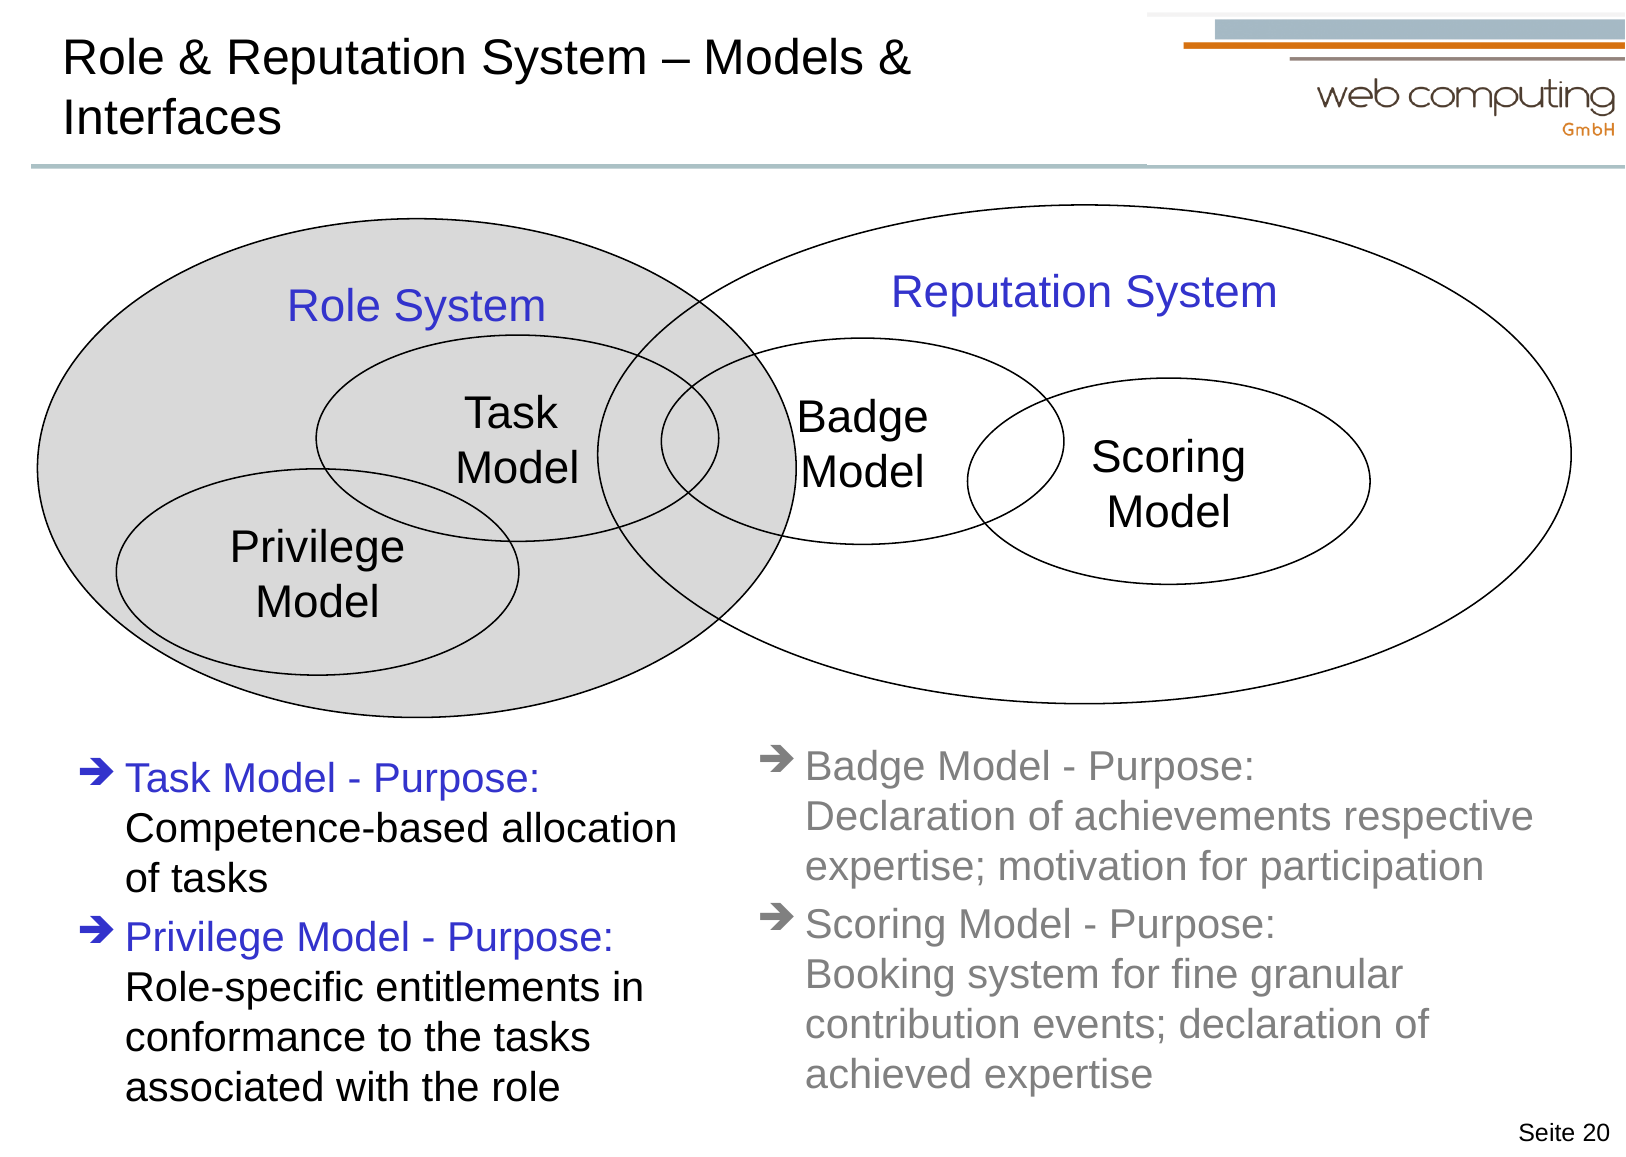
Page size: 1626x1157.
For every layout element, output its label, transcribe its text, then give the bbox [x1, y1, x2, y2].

slide_number Seite 20 [1427, 1108, 1625, 1157]
text_box Scoring Model [967, 378, 1371, 585]
text_box Task Model - Purpose: Competence-based allocation of tasks Privilege Model - Purpose: Role-specific entitlements in conformance to the tasks associated with the role [62, 743, 719, 1090]
text_box Badge Model [688, 338, 1047, 545]
text_box Role System [37, 218, 718, 718]
list Badge Model - Purpose: Declaration of achievements respective expertise; motivation for participation Scoring Model - Purpose: Booking system for fine granular contribution events; declaration of achieved expertise [742, 731, 1579, 1078]
text_box Reputation System [619, 204, 1572, 704]
text_box Privilege Model [116, 468, 519, 676]
title Role & Reputation System – Models & Interfaces [47, 26, 1148, 143]
text_box Task Model [316, 335, 719, 542]
picture [1147, 5, 1625, 165]
